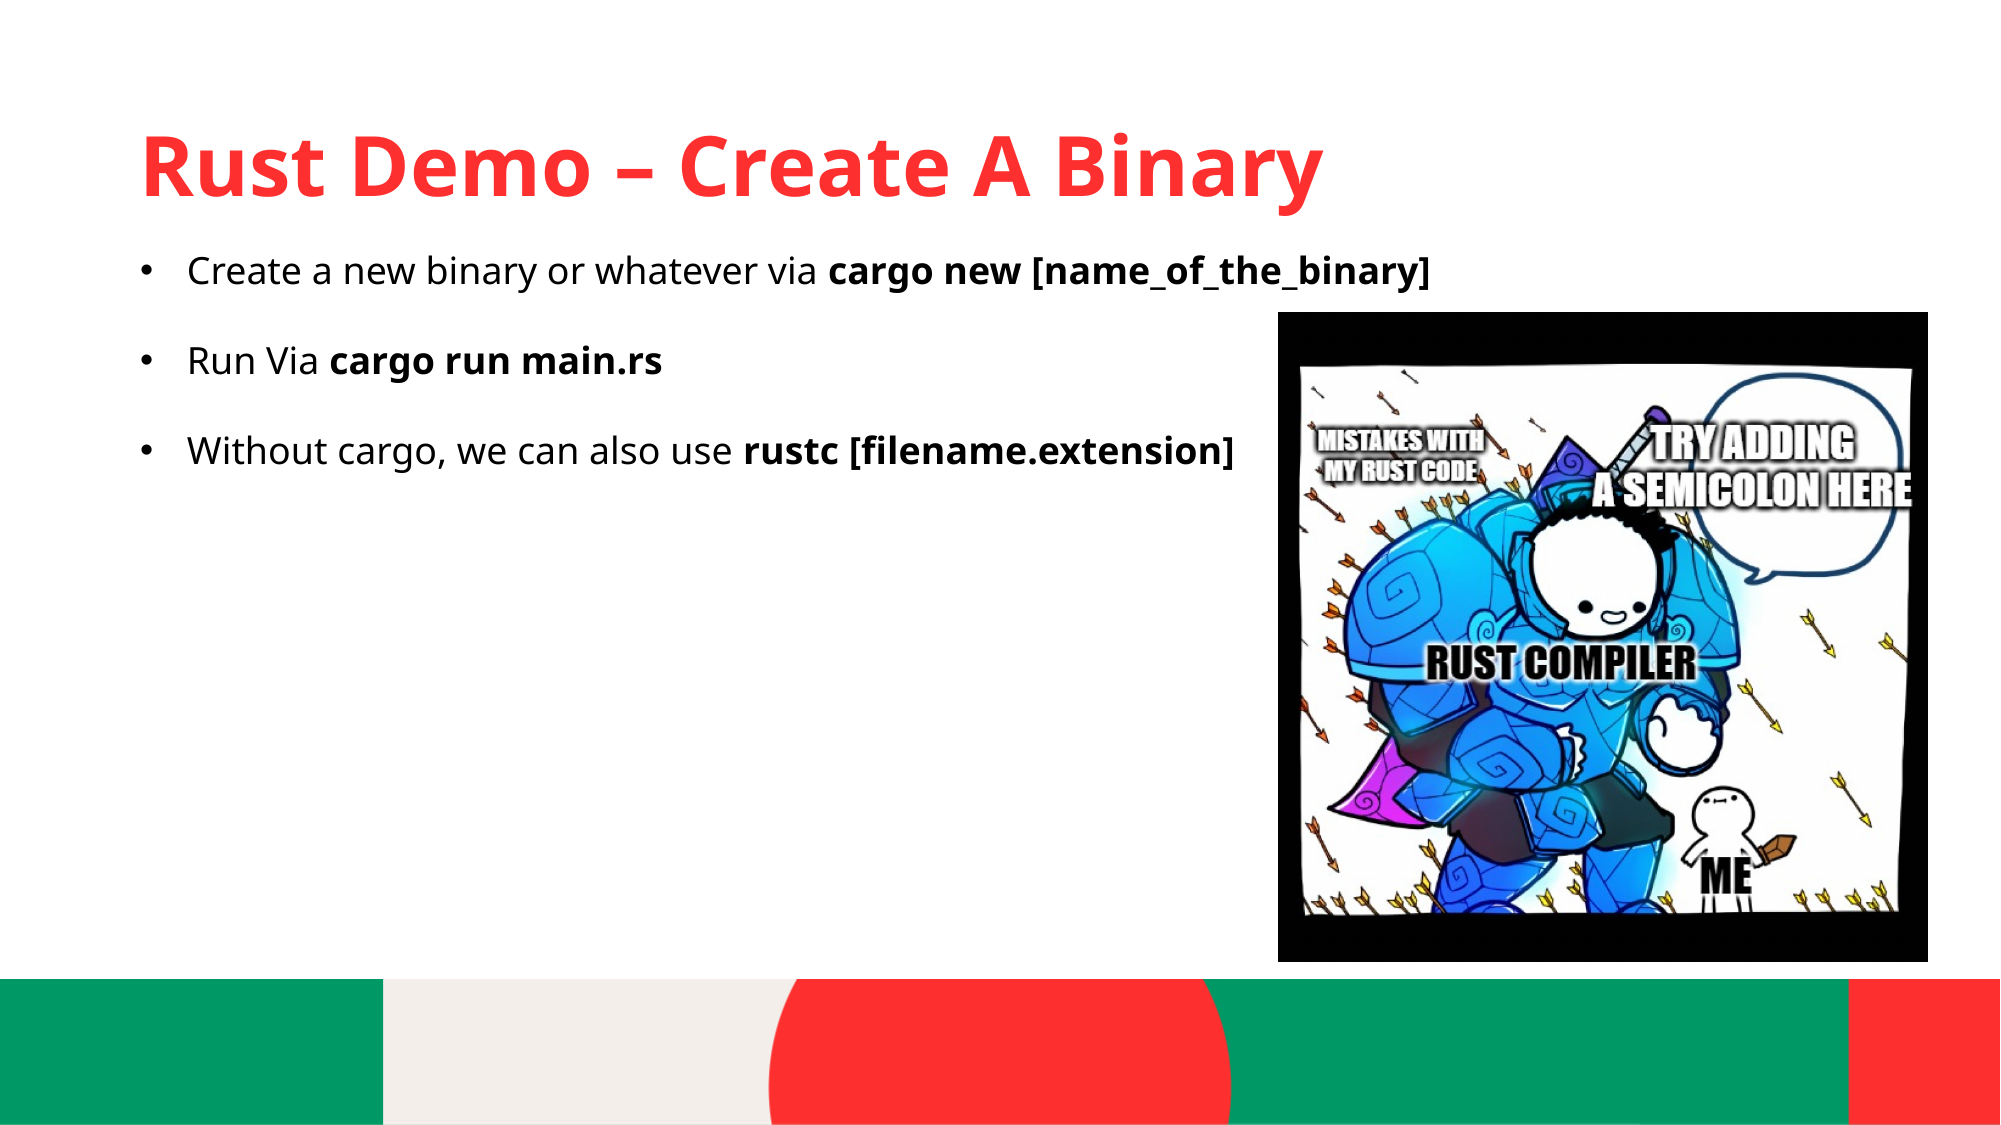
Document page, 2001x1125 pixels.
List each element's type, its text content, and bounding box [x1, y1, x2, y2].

title Rust Demo – Create A Binary [125, 117, 1863, 224]
picture [1278, 312, 1928, 962]
list Create a new binary or whatever via cargo new [name_of_the_binary] Run Via cargo run main.rs Without cargo, we can also use rustc [filename.extension] [125, 247, 1875, 668]
picture [0, 979, 2000, 1125]
